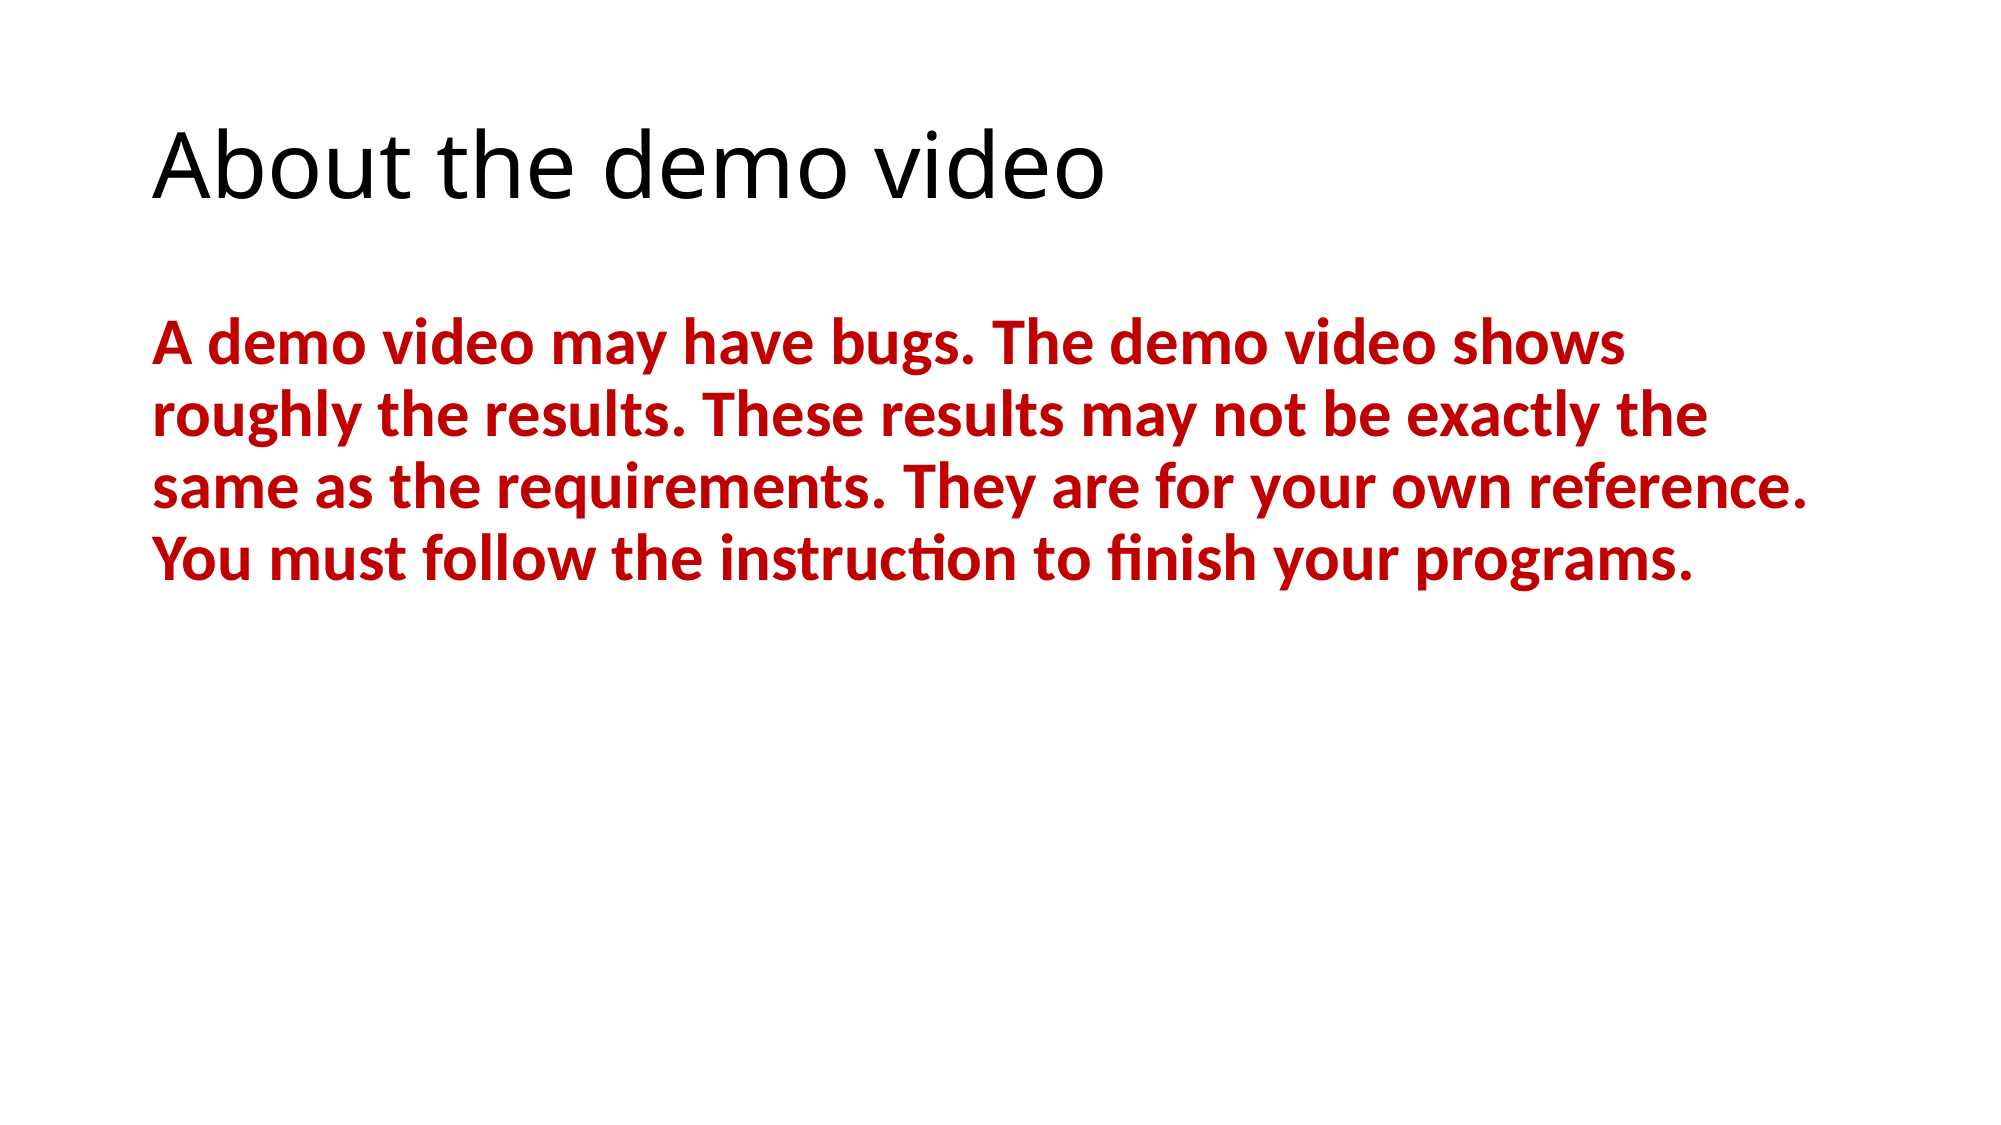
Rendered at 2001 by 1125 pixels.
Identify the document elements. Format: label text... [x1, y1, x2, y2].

title About the demo video [137, 59, 1863, 278]
list A demo video may have bugs. The demo video shows roughly the results. These results may not be exactly the same as the requirements. They are for your own reference. You must follow the instruction to finish your programs. [137, 299, 1863, 1014]
